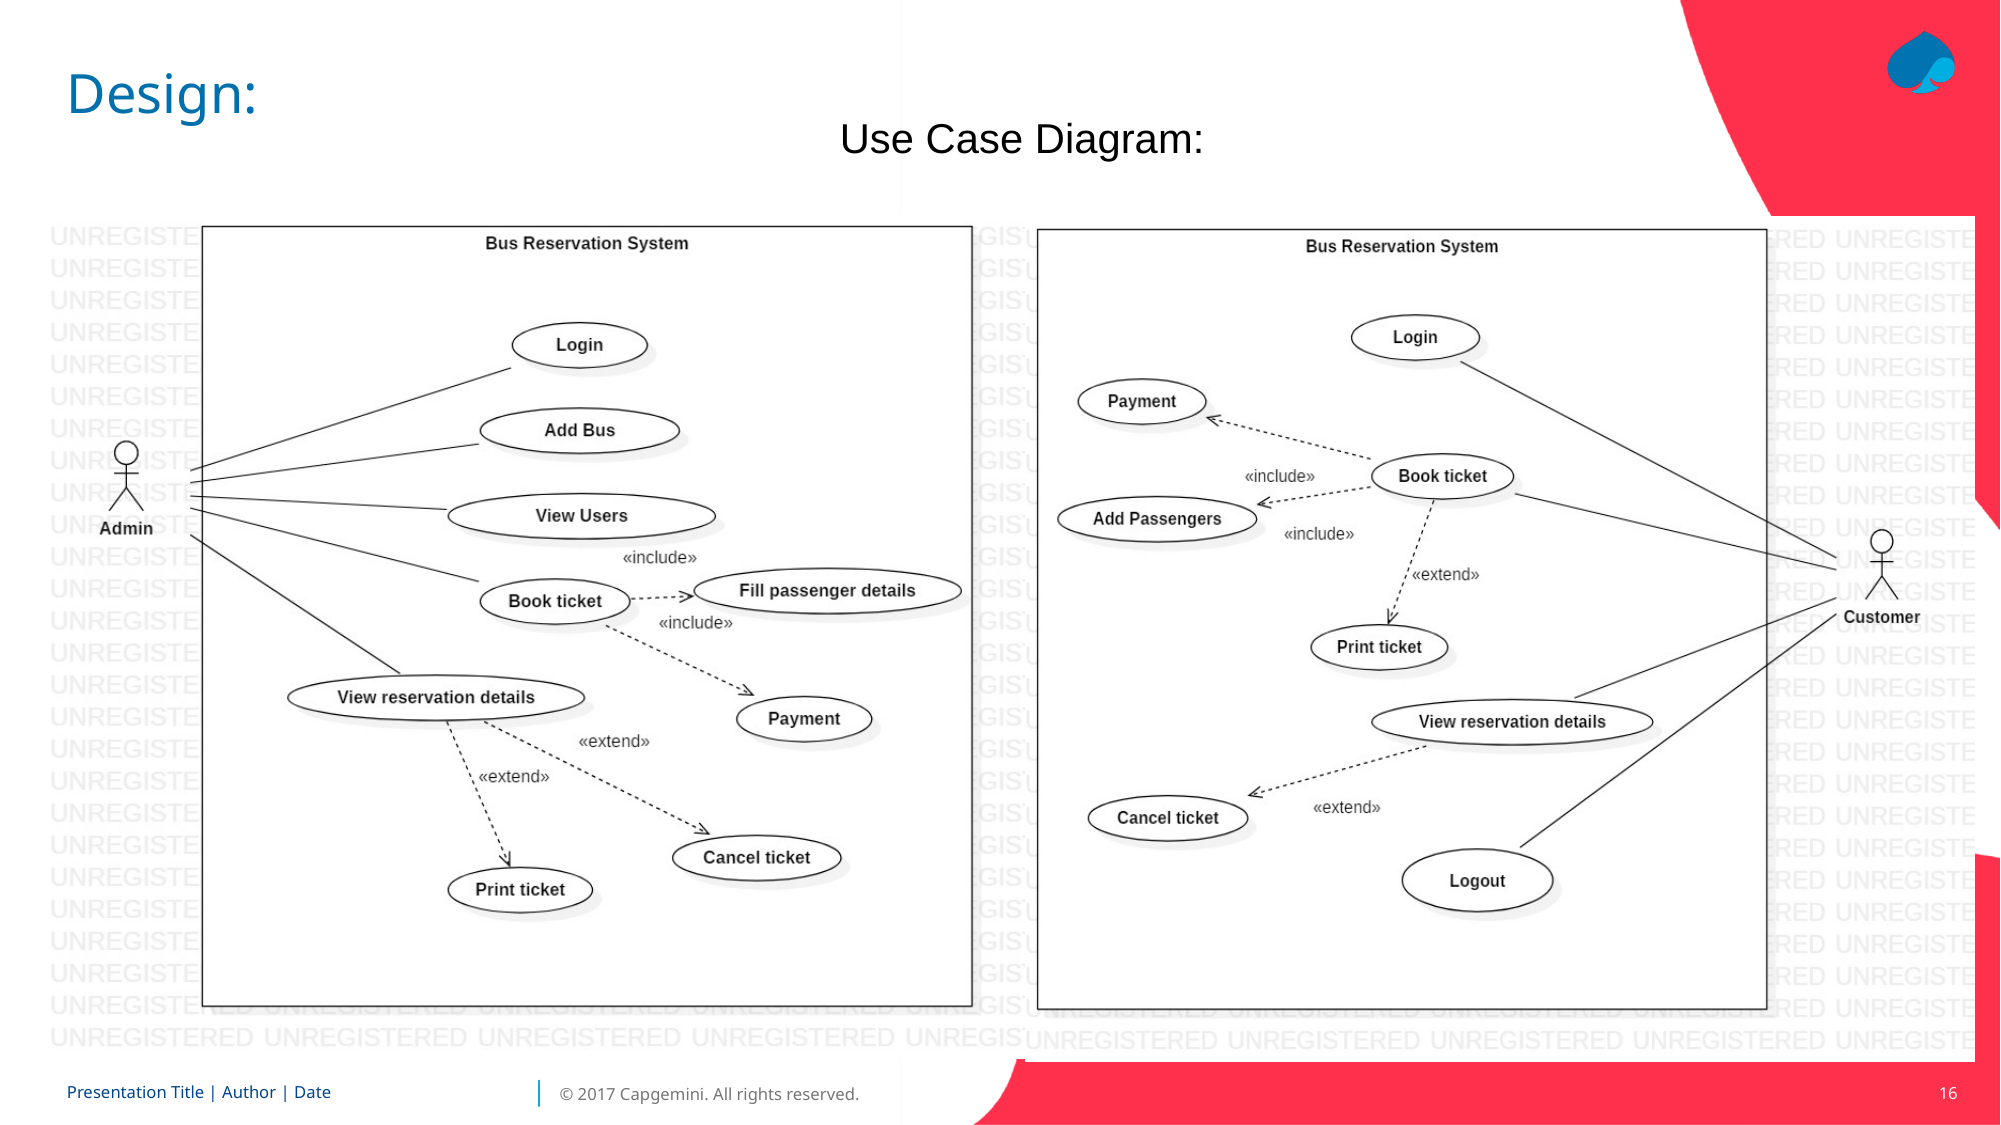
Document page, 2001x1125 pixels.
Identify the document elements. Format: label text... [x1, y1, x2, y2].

title Design: [66, 66, 1686, 208]
text_box Use Case Diagram: [824, 104, 1263, 170]
picture [49, 0, 2000, 1124]
